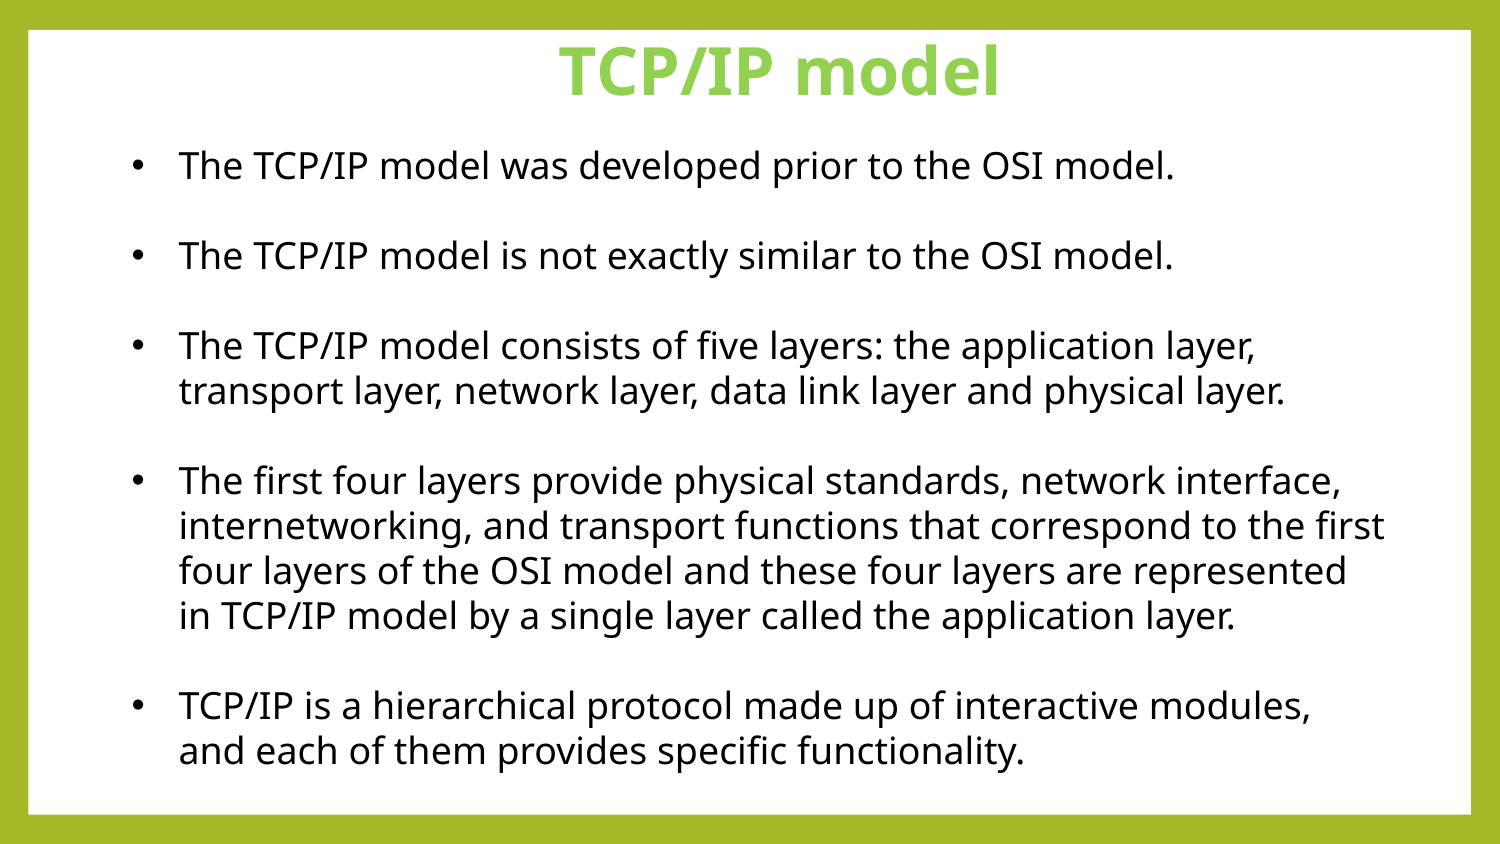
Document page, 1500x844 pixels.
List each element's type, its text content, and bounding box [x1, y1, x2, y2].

text_box TCP/IP model [544, 20, 1017, 116]
text_box The TCP/IP model was developed prior to the OSI model. The TCP/IP model is not exactly similar to the OSI model. The TCP/IP model consists of five layers: the application layer, transport layer, network layer, data link layer and physical layer. The first four layers provide physical standards, network interface, internetworking, and transport functions that correspond to the first four layers of the OSI model and these four layers are represented in TCP/IP model by a single layer called the application layer. TCP/IP is a hierarchical protocol made up of interactive modules, and each of them provides specific functionality. [116, 134, 1404, 779]
